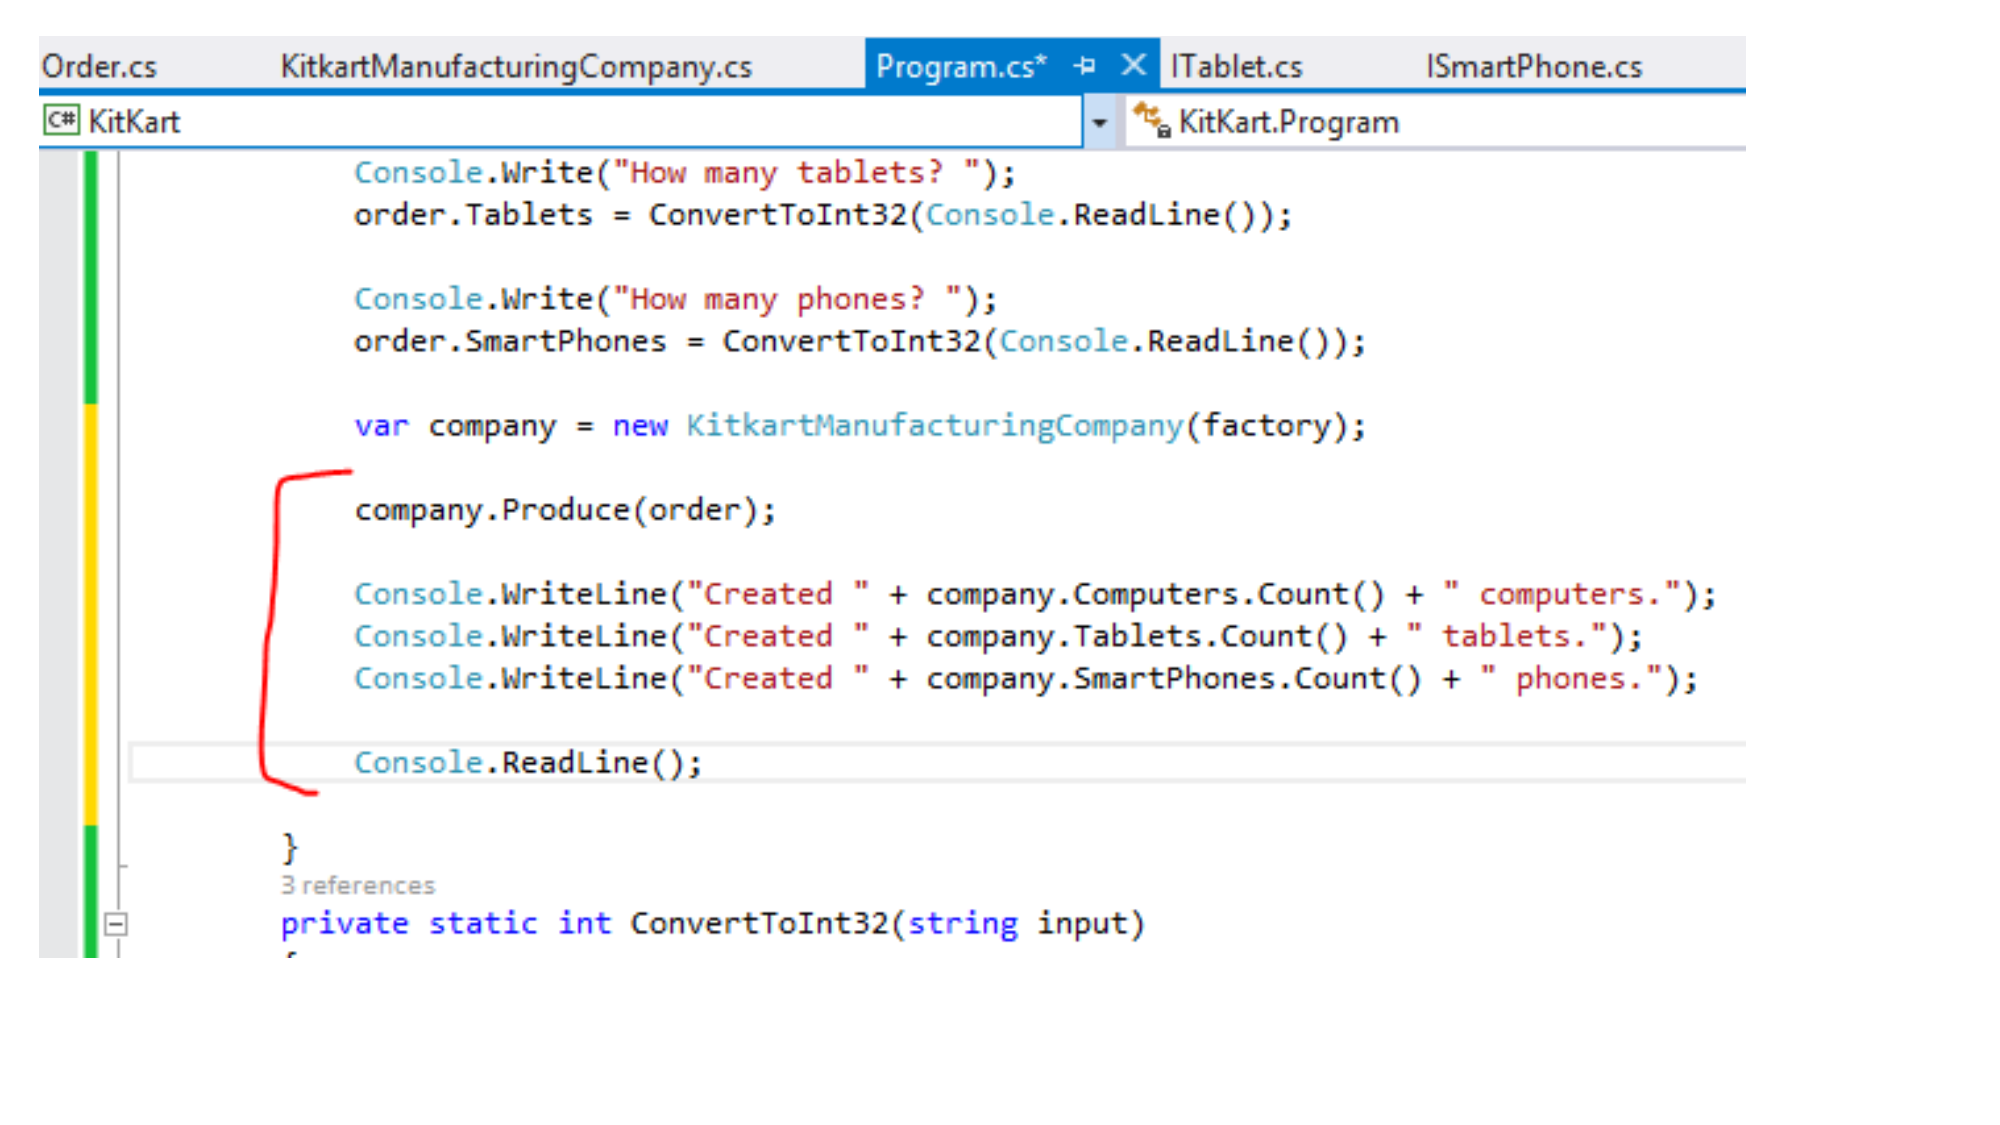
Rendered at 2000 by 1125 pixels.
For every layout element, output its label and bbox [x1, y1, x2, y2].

picture [38, 35, 1746, 959]
